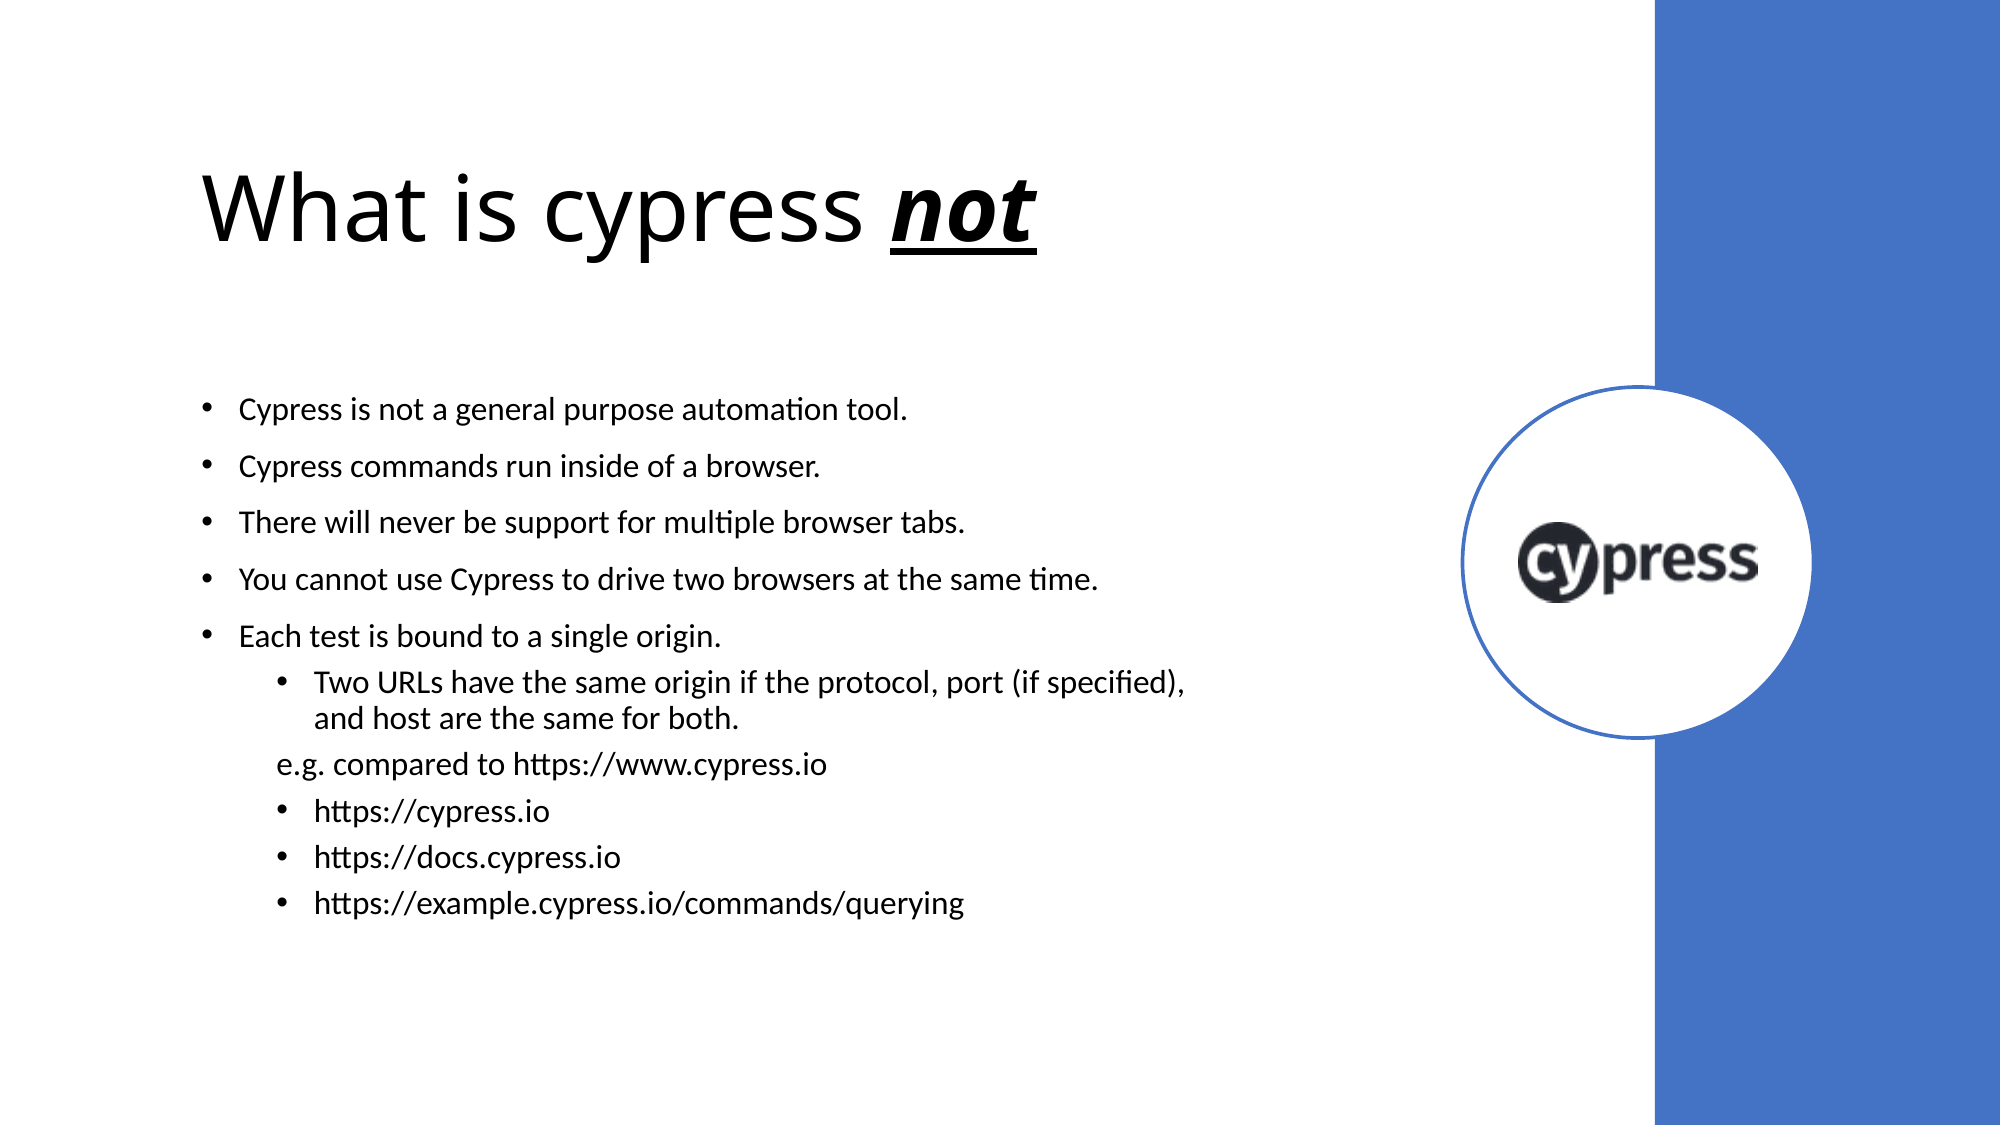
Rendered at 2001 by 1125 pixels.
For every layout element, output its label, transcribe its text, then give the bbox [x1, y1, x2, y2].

list Cypress is not a general purpose automation tool. Cypress commands run inside of a browser. There will never be support for multiple browser tabs. You cannot use Cypress to drive two browsers at the same time. Each test is bound to a single origin. Two URLs have the same origin if the protocol, port (if specified), and host are the same for both. e.g. compared to https://www.cypress.io https://cypress.io https://docs.cypress.io https://example.cypress.io/commands/querying [186, 373, 1248, 940]
text_box [1461, 385, 1815, 740]
title What is cypress not [186, 102, 1413, 321]
picture [1518, 522, 1758, 603]
text_box [1654, 0, 2000, 1125]
